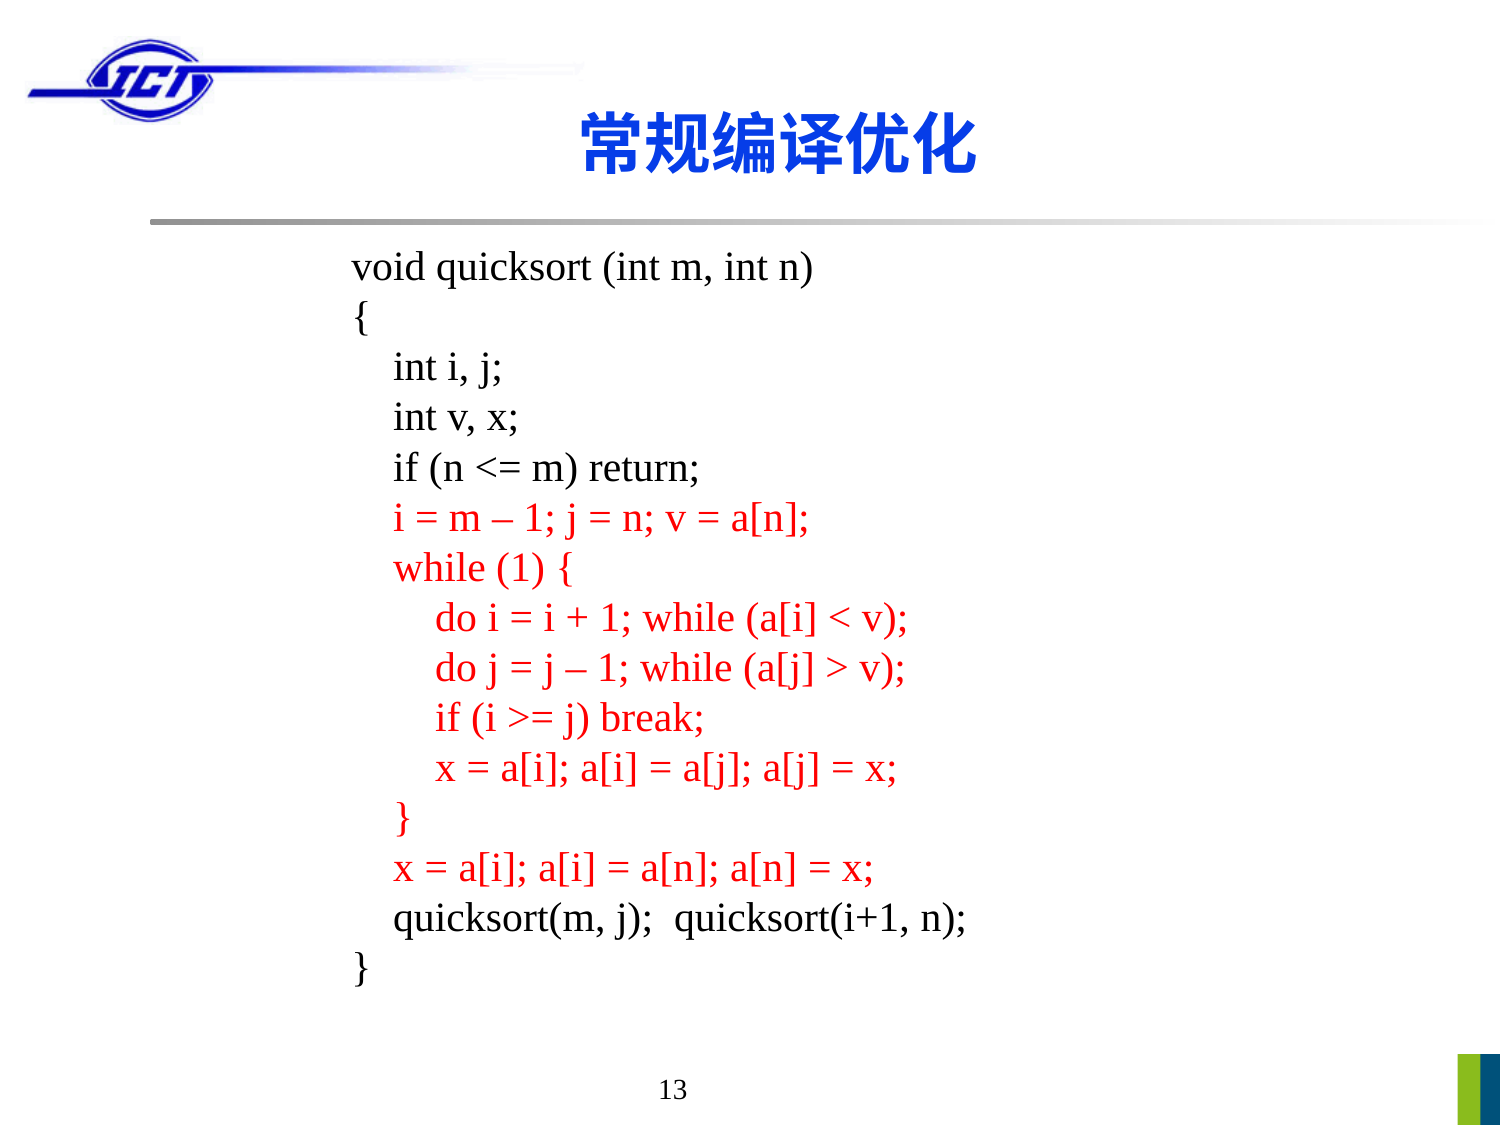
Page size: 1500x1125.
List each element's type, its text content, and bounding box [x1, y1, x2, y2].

title 常规编译优化 [159, 66, 1397, 217]
picture [24, 36, 600, 125]
text_box void quicksort (int m, int n) { int i, j; int v, x; if (n <= m) return; i = m – 1; j = n; v = a[n]; while (1) { do i = i + 1; while (a[i] < v); do j = j – 1; while (a[j] > v); if (i >= j) break; x = a[i]; a[i] = a[j]; a[j] = x; } x = a[i]; a[i] = a[n]; a[n] = x; quicksort(m, j); quicksort(i+1, n); } [336, 231, 1235, 997]
